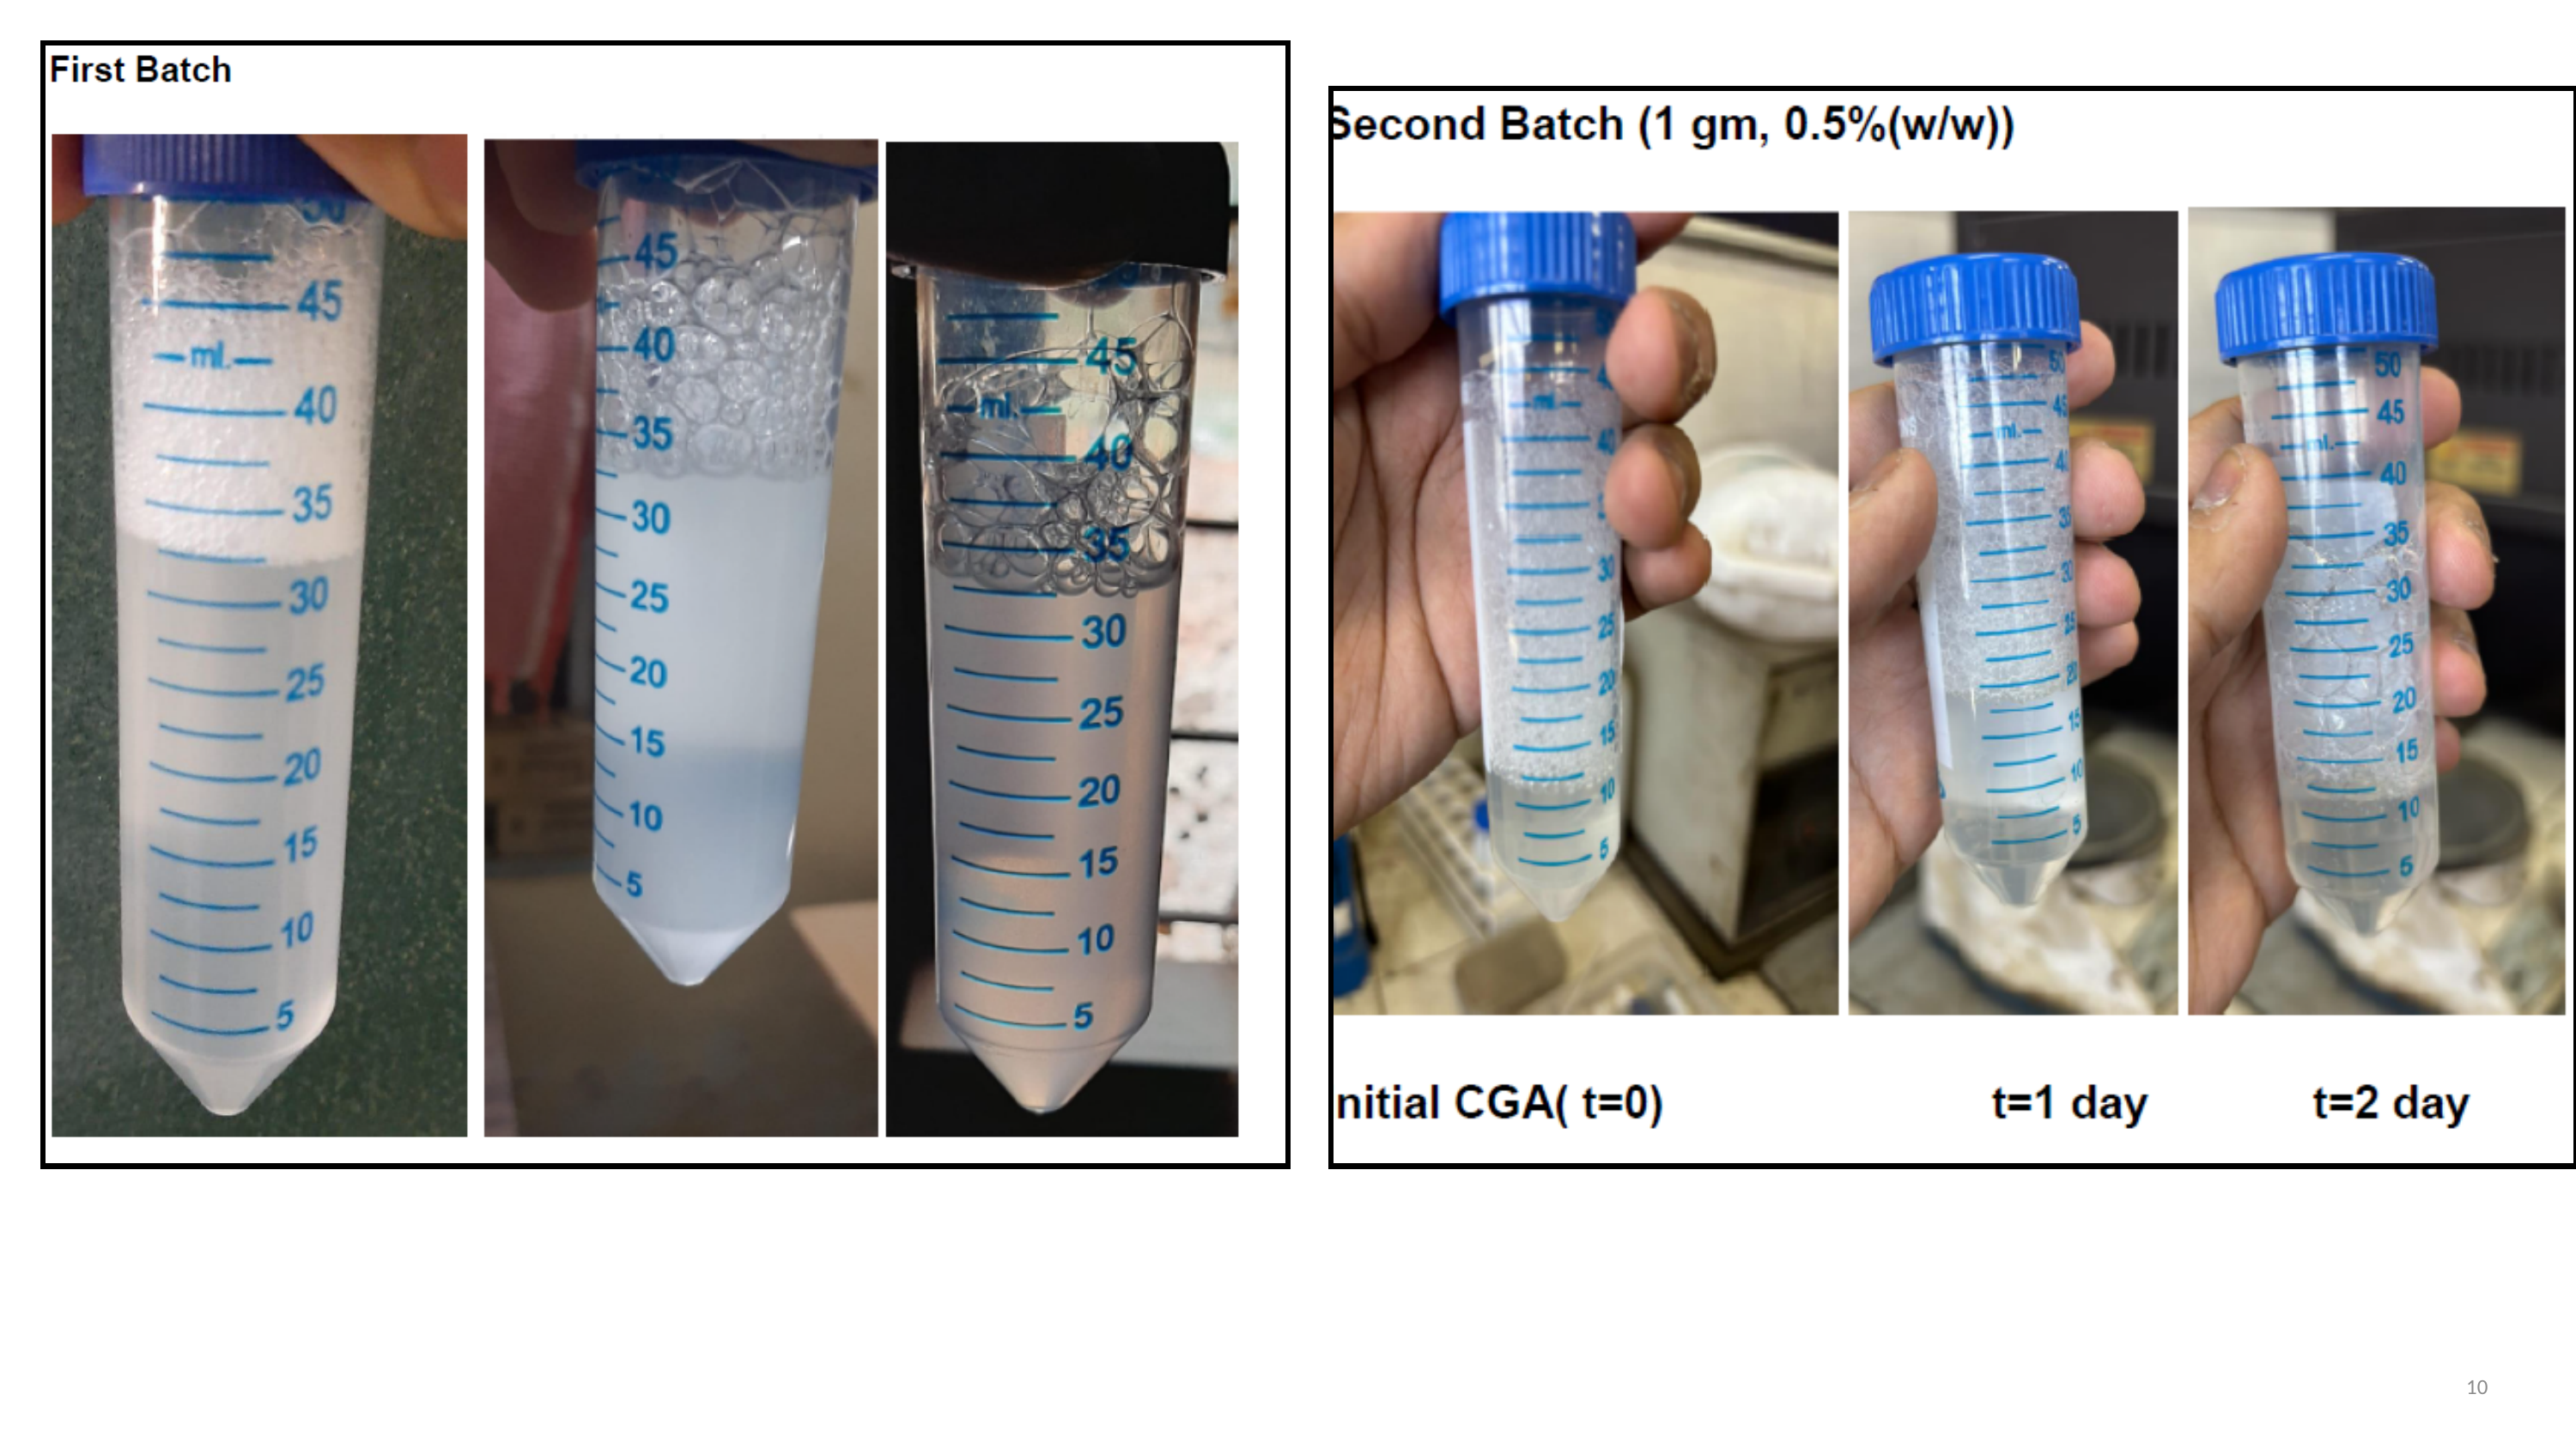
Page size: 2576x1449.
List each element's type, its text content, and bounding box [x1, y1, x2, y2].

text_box [1331, 88, 2576, 1167]
text_box [43, 42, 1289, 1167]
slide_number 10 [2200, 1360, 2501, 1412]
